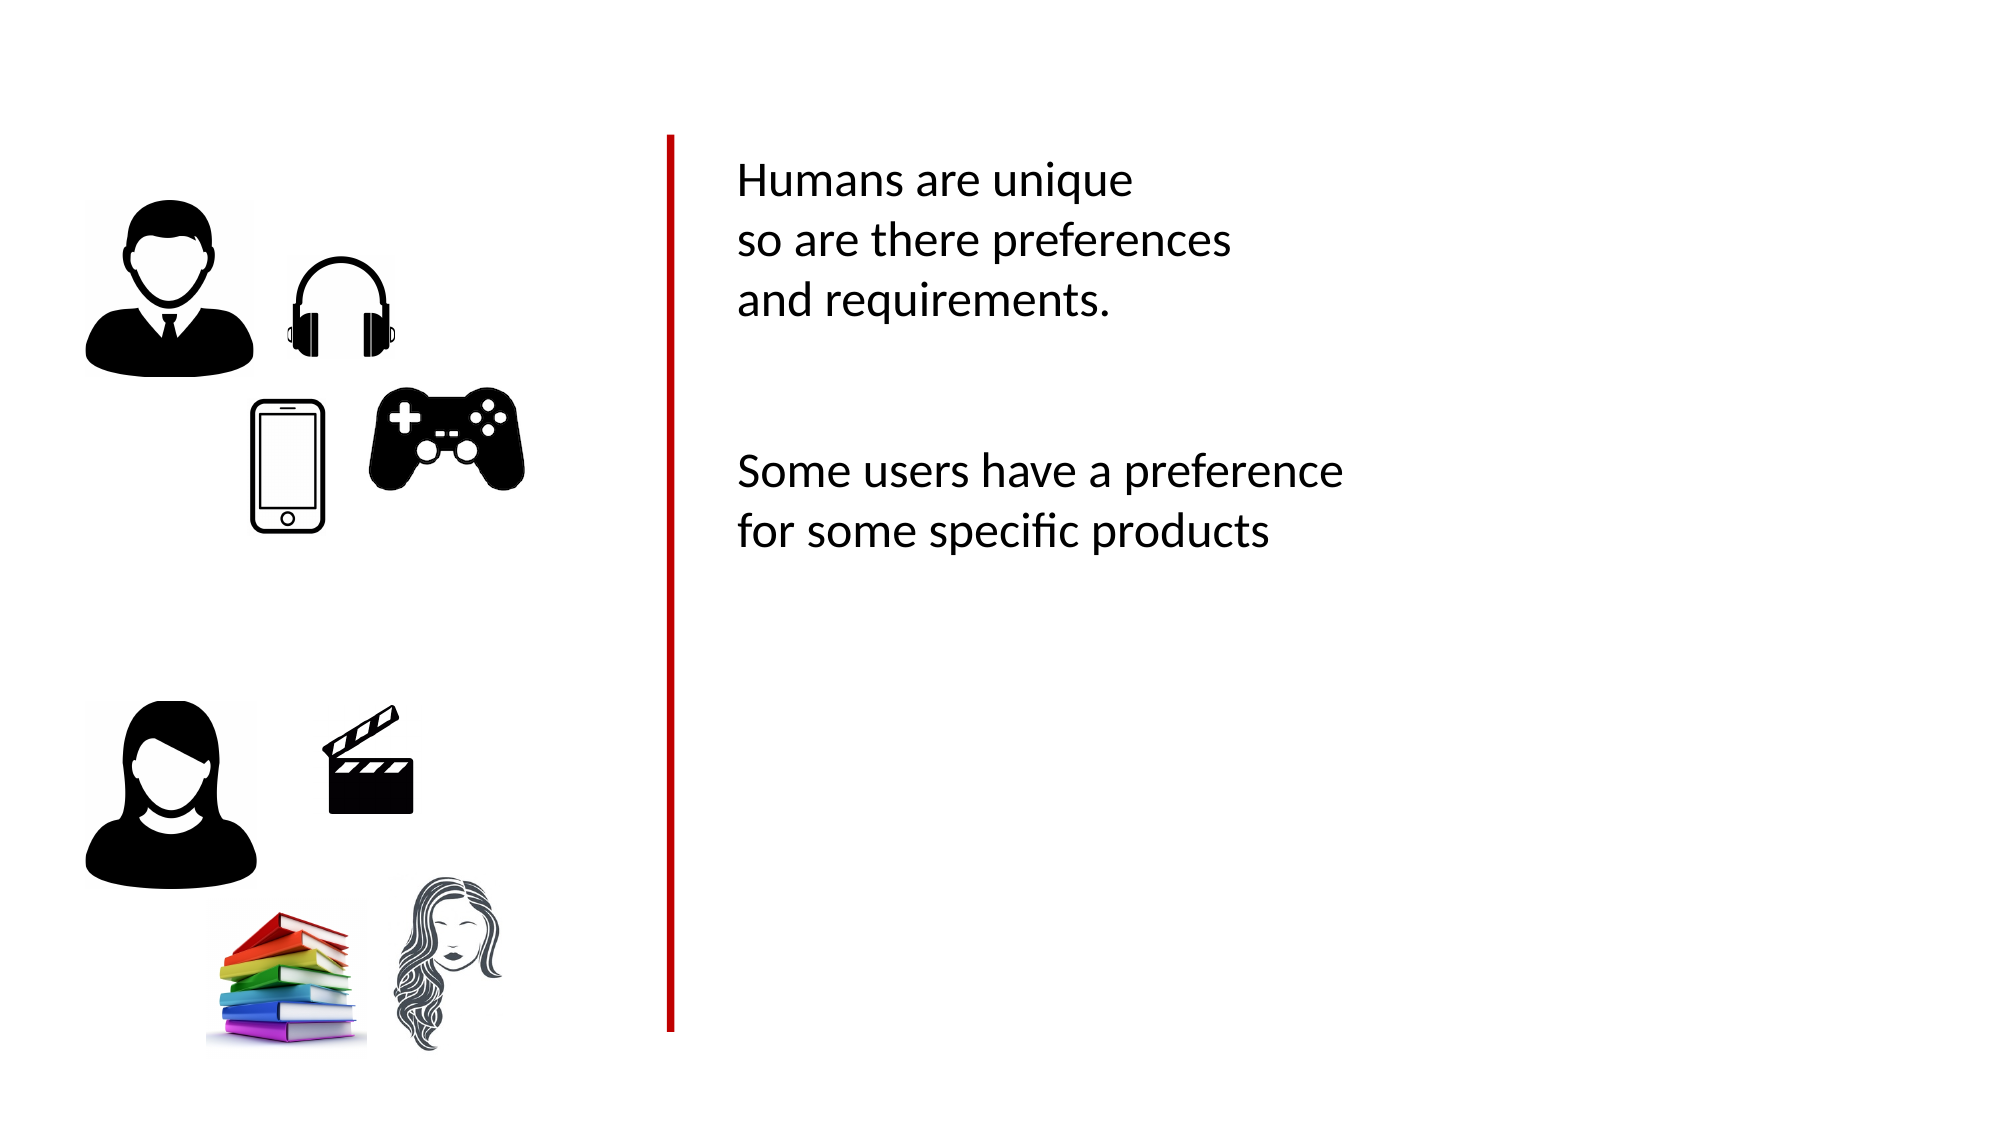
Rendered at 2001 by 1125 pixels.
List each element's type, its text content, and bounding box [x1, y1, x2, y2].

picture [313, 705, 422, 814]
picture [356, 376, 535, 495]
picture [85, 200, 254, 377]
picture [206, 898, 367, 1059]
text_box [666, 133, 675, 1033]
picture [85, 700, 257, 889]
picture [247, 398, 326, 536]
picture [388, 872, 503, 1059]
text_box Some users have a preference for some specific products [722, 430, 1360, 566]
picture [287, 255, 395, 359]
text_box Humans are unique so are there preferences and requirements. [722, 139, 1248, 334]
